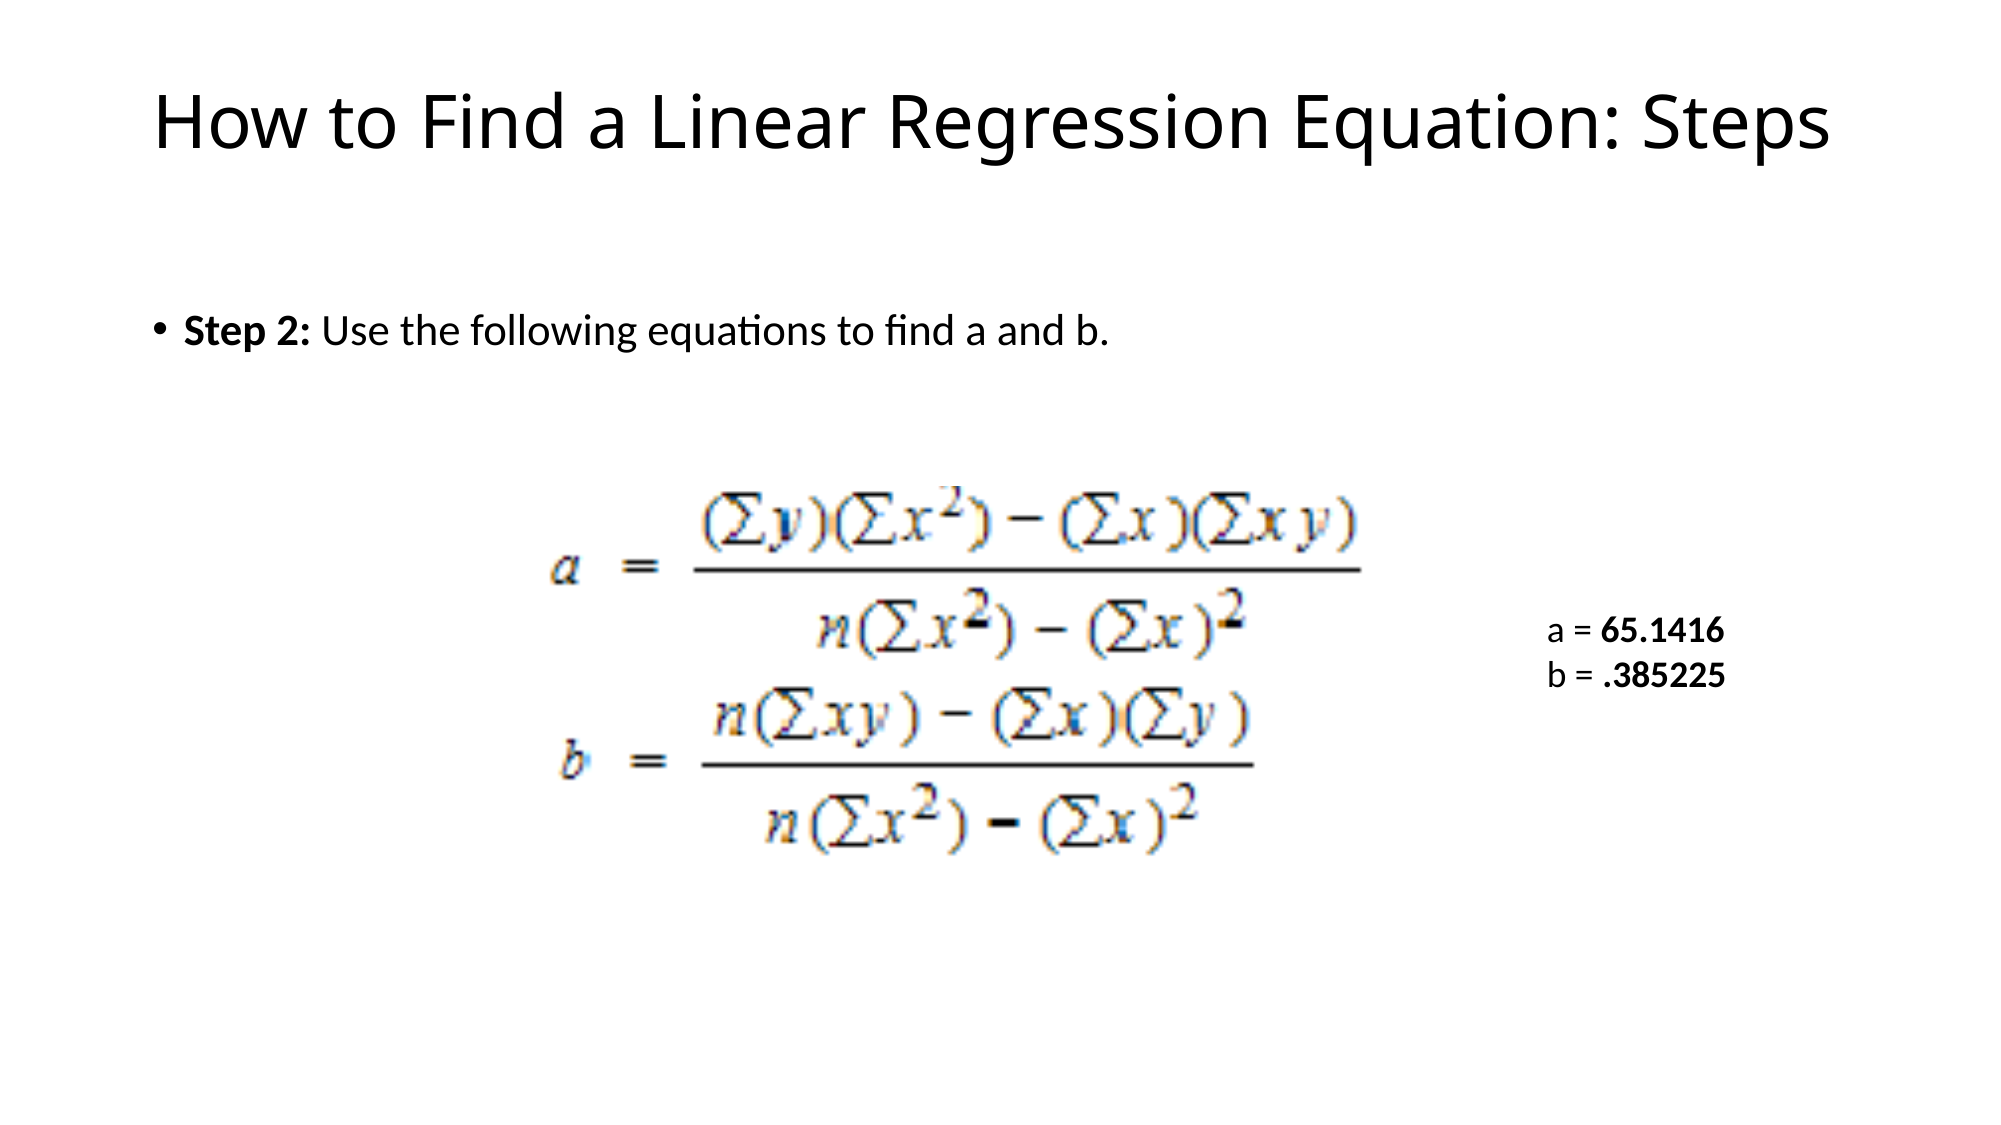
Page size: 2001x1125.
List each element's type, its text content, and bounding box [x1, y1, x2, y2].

text_box a = 65.1416 b = .385225 [1532, 597, 1742, 703]
picture [485, 486, 1394, 872]
list Step 2: Use the following equations to find a and b. [137, 299, 1863, 364]
title How to Find a Linear Regression Equation: Steps [137, 59, 1863, 278]
